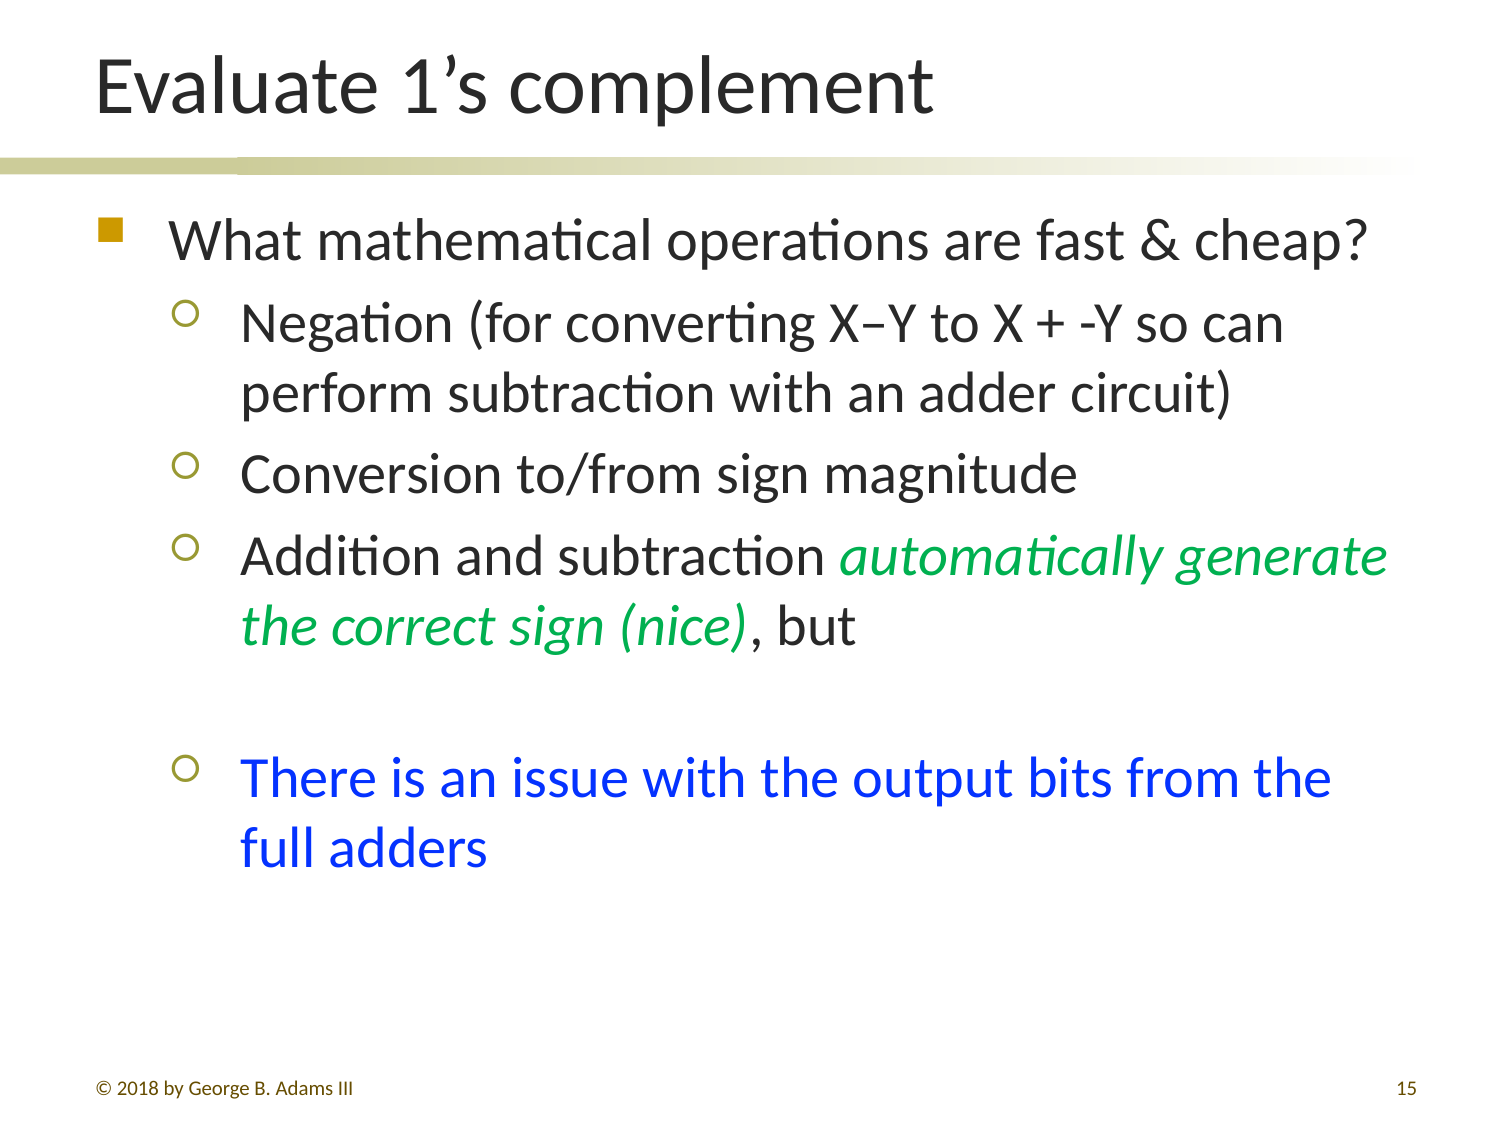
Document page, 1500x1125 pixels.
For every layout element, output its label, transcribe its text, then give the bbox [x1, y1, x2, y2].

slide_number 229 [1119, 1067, 1433, 1099]
list What mathematical operations are fast & cheap? Negation (for converting X–Y to X + -Y so can perform subtraction with an adder circuit) Conversion to/from sign magnitude Addition and subtraction automatically generate the correct sign (nice), but There is an issue with the output bits from the full adders [79, 192, 1433, 1000]
slide_number © 2018 by George B. Adams III [79, 1067, 406, 1099]
title Evaluate 1’s complement [79, 15, 1432, 139]
